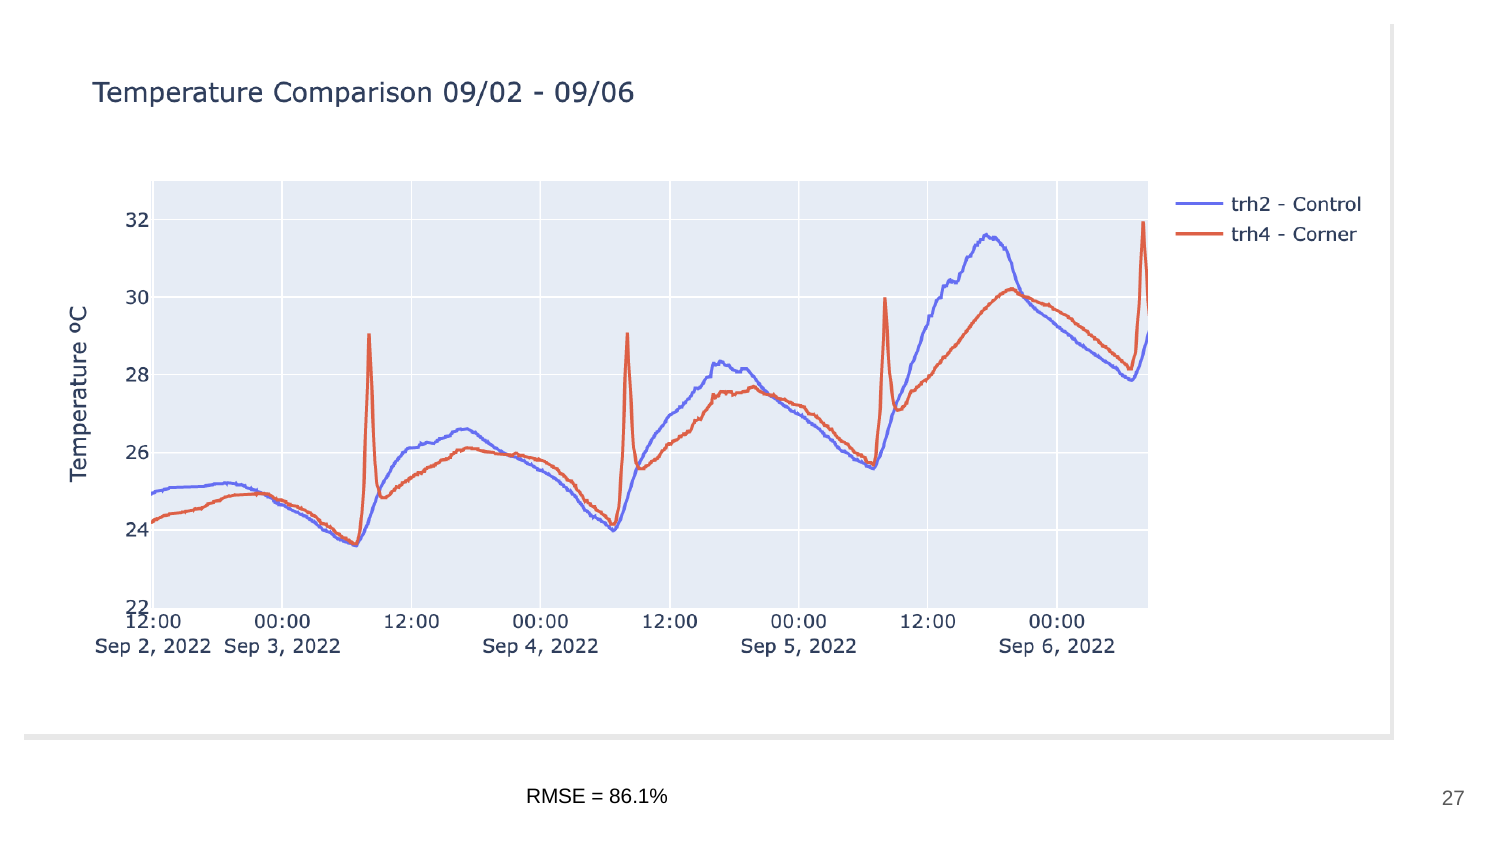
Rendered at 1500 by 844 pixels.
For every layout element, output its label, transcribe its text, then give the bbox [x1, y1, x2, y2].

text_box RMSE = 86.1% [475, 764, 968, 823]
picture [24, 24, 1394, 741]
slide_number ‹#› [1389, 764, 1480, 830]
